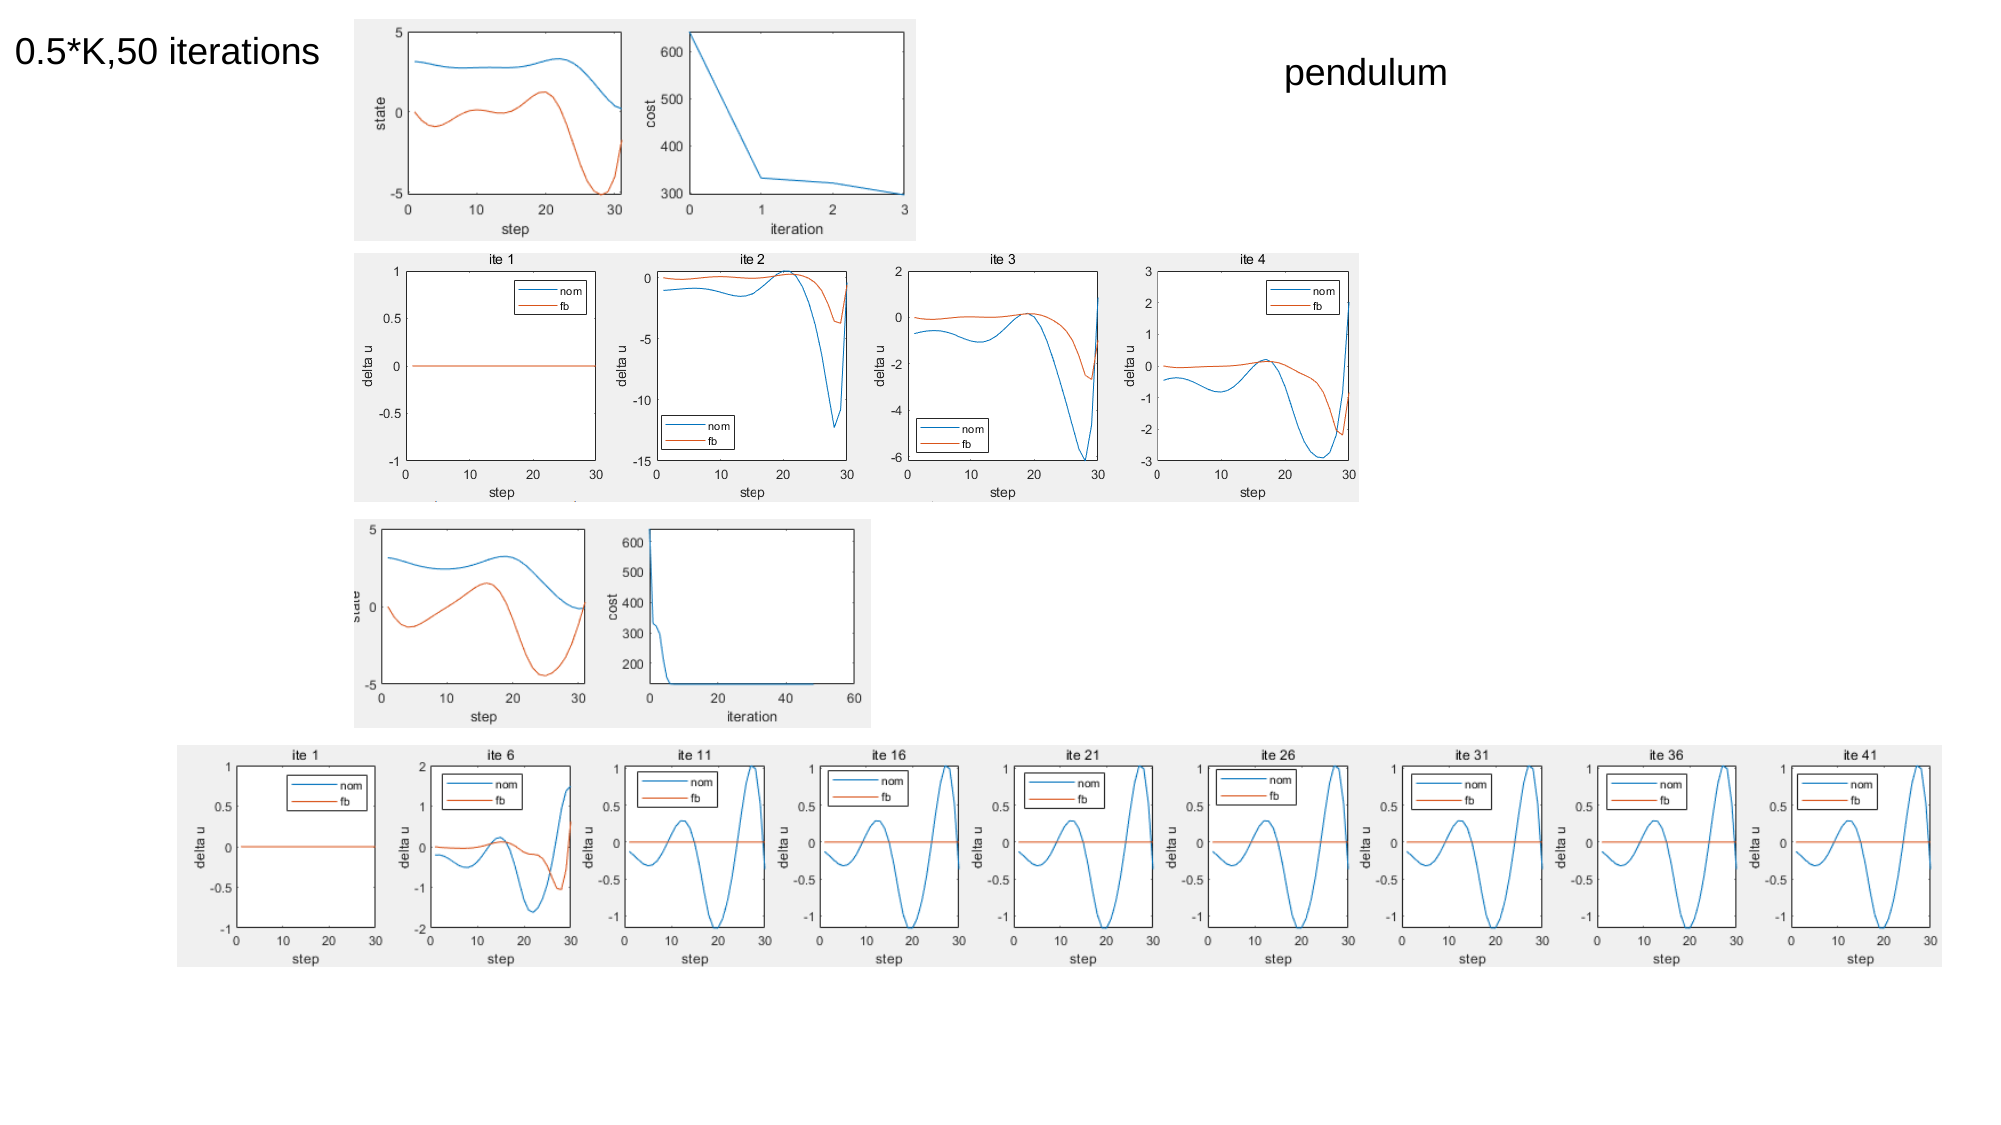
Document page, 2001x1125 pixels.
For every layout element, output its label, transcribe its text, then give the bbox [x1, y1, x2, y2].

text_box pendulum [1269, 40, 1553, 101]
text_box 0.5*K,50 iterations [0, 19, 353, 80]
picture [177, 745, 1942, 967]
picture [353, 253, 1359, 502]
picture [354, 519, 871, 728]
picture [353, 19, 916, 241]
